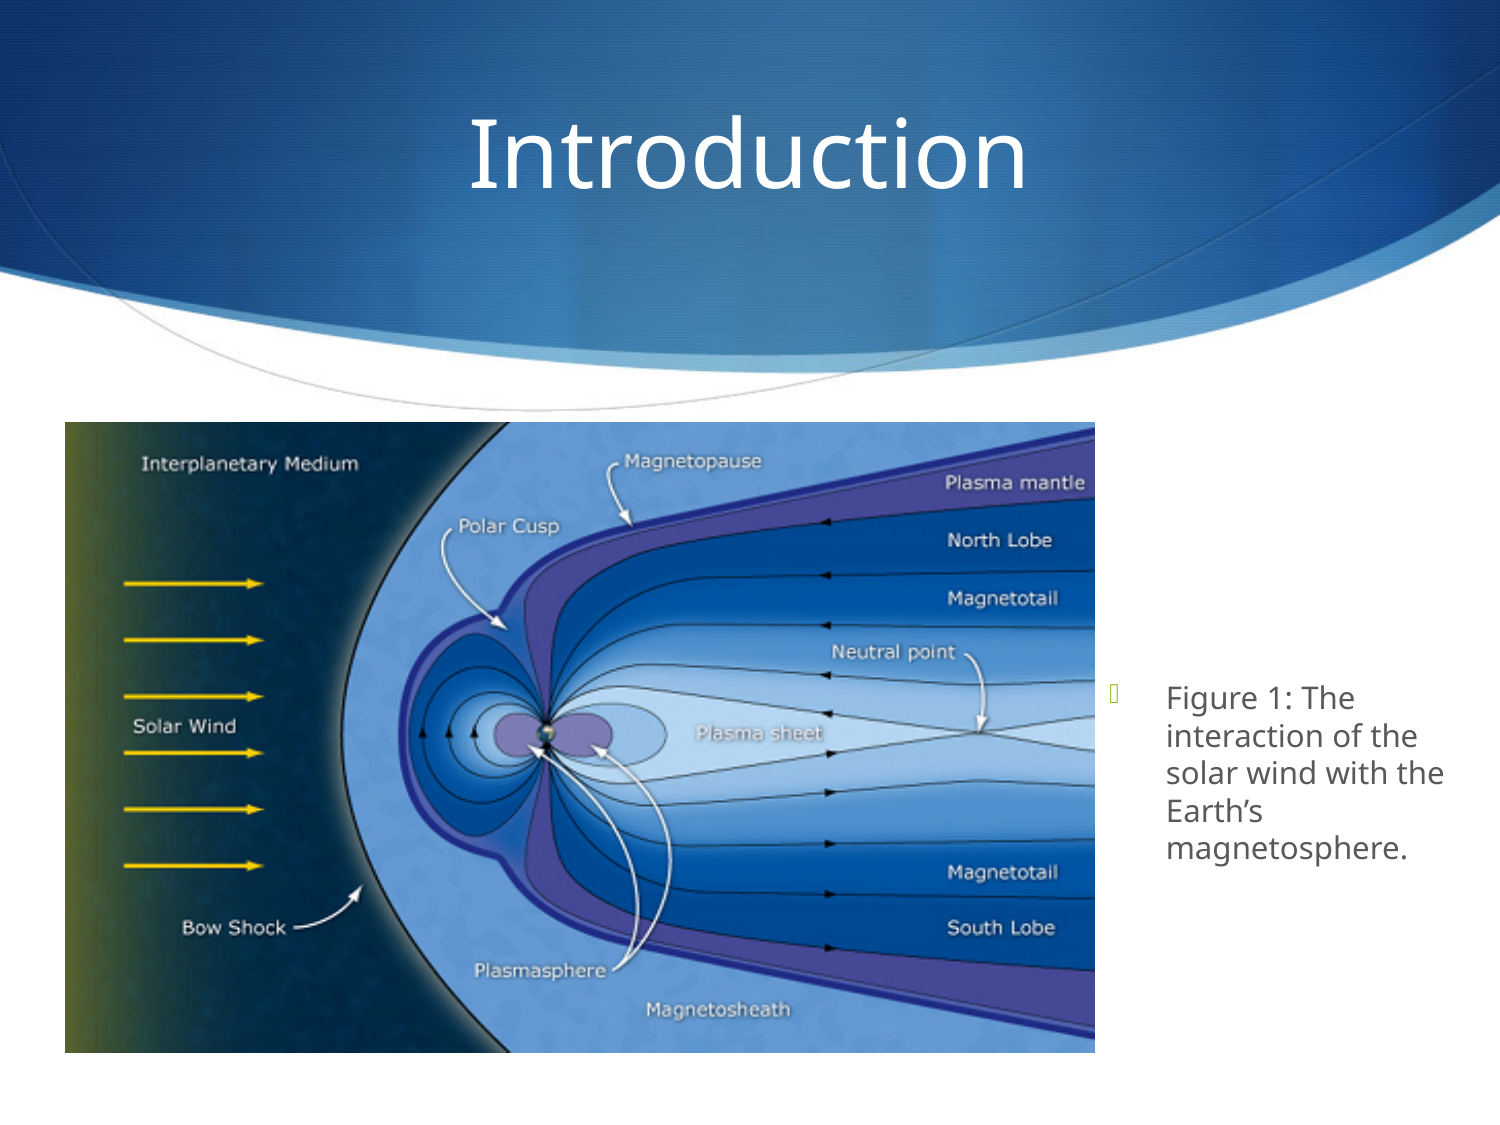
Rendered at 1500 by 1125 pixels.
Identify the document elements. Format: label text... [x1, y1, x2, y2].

picture [0, 0, 1500, 1125]
list Figure 1: The interaction of the solar wind with the Earth’s magnetosphere. [1098, 671, 1500, 981]
title Introduction [75, 56, 1425, 245]
